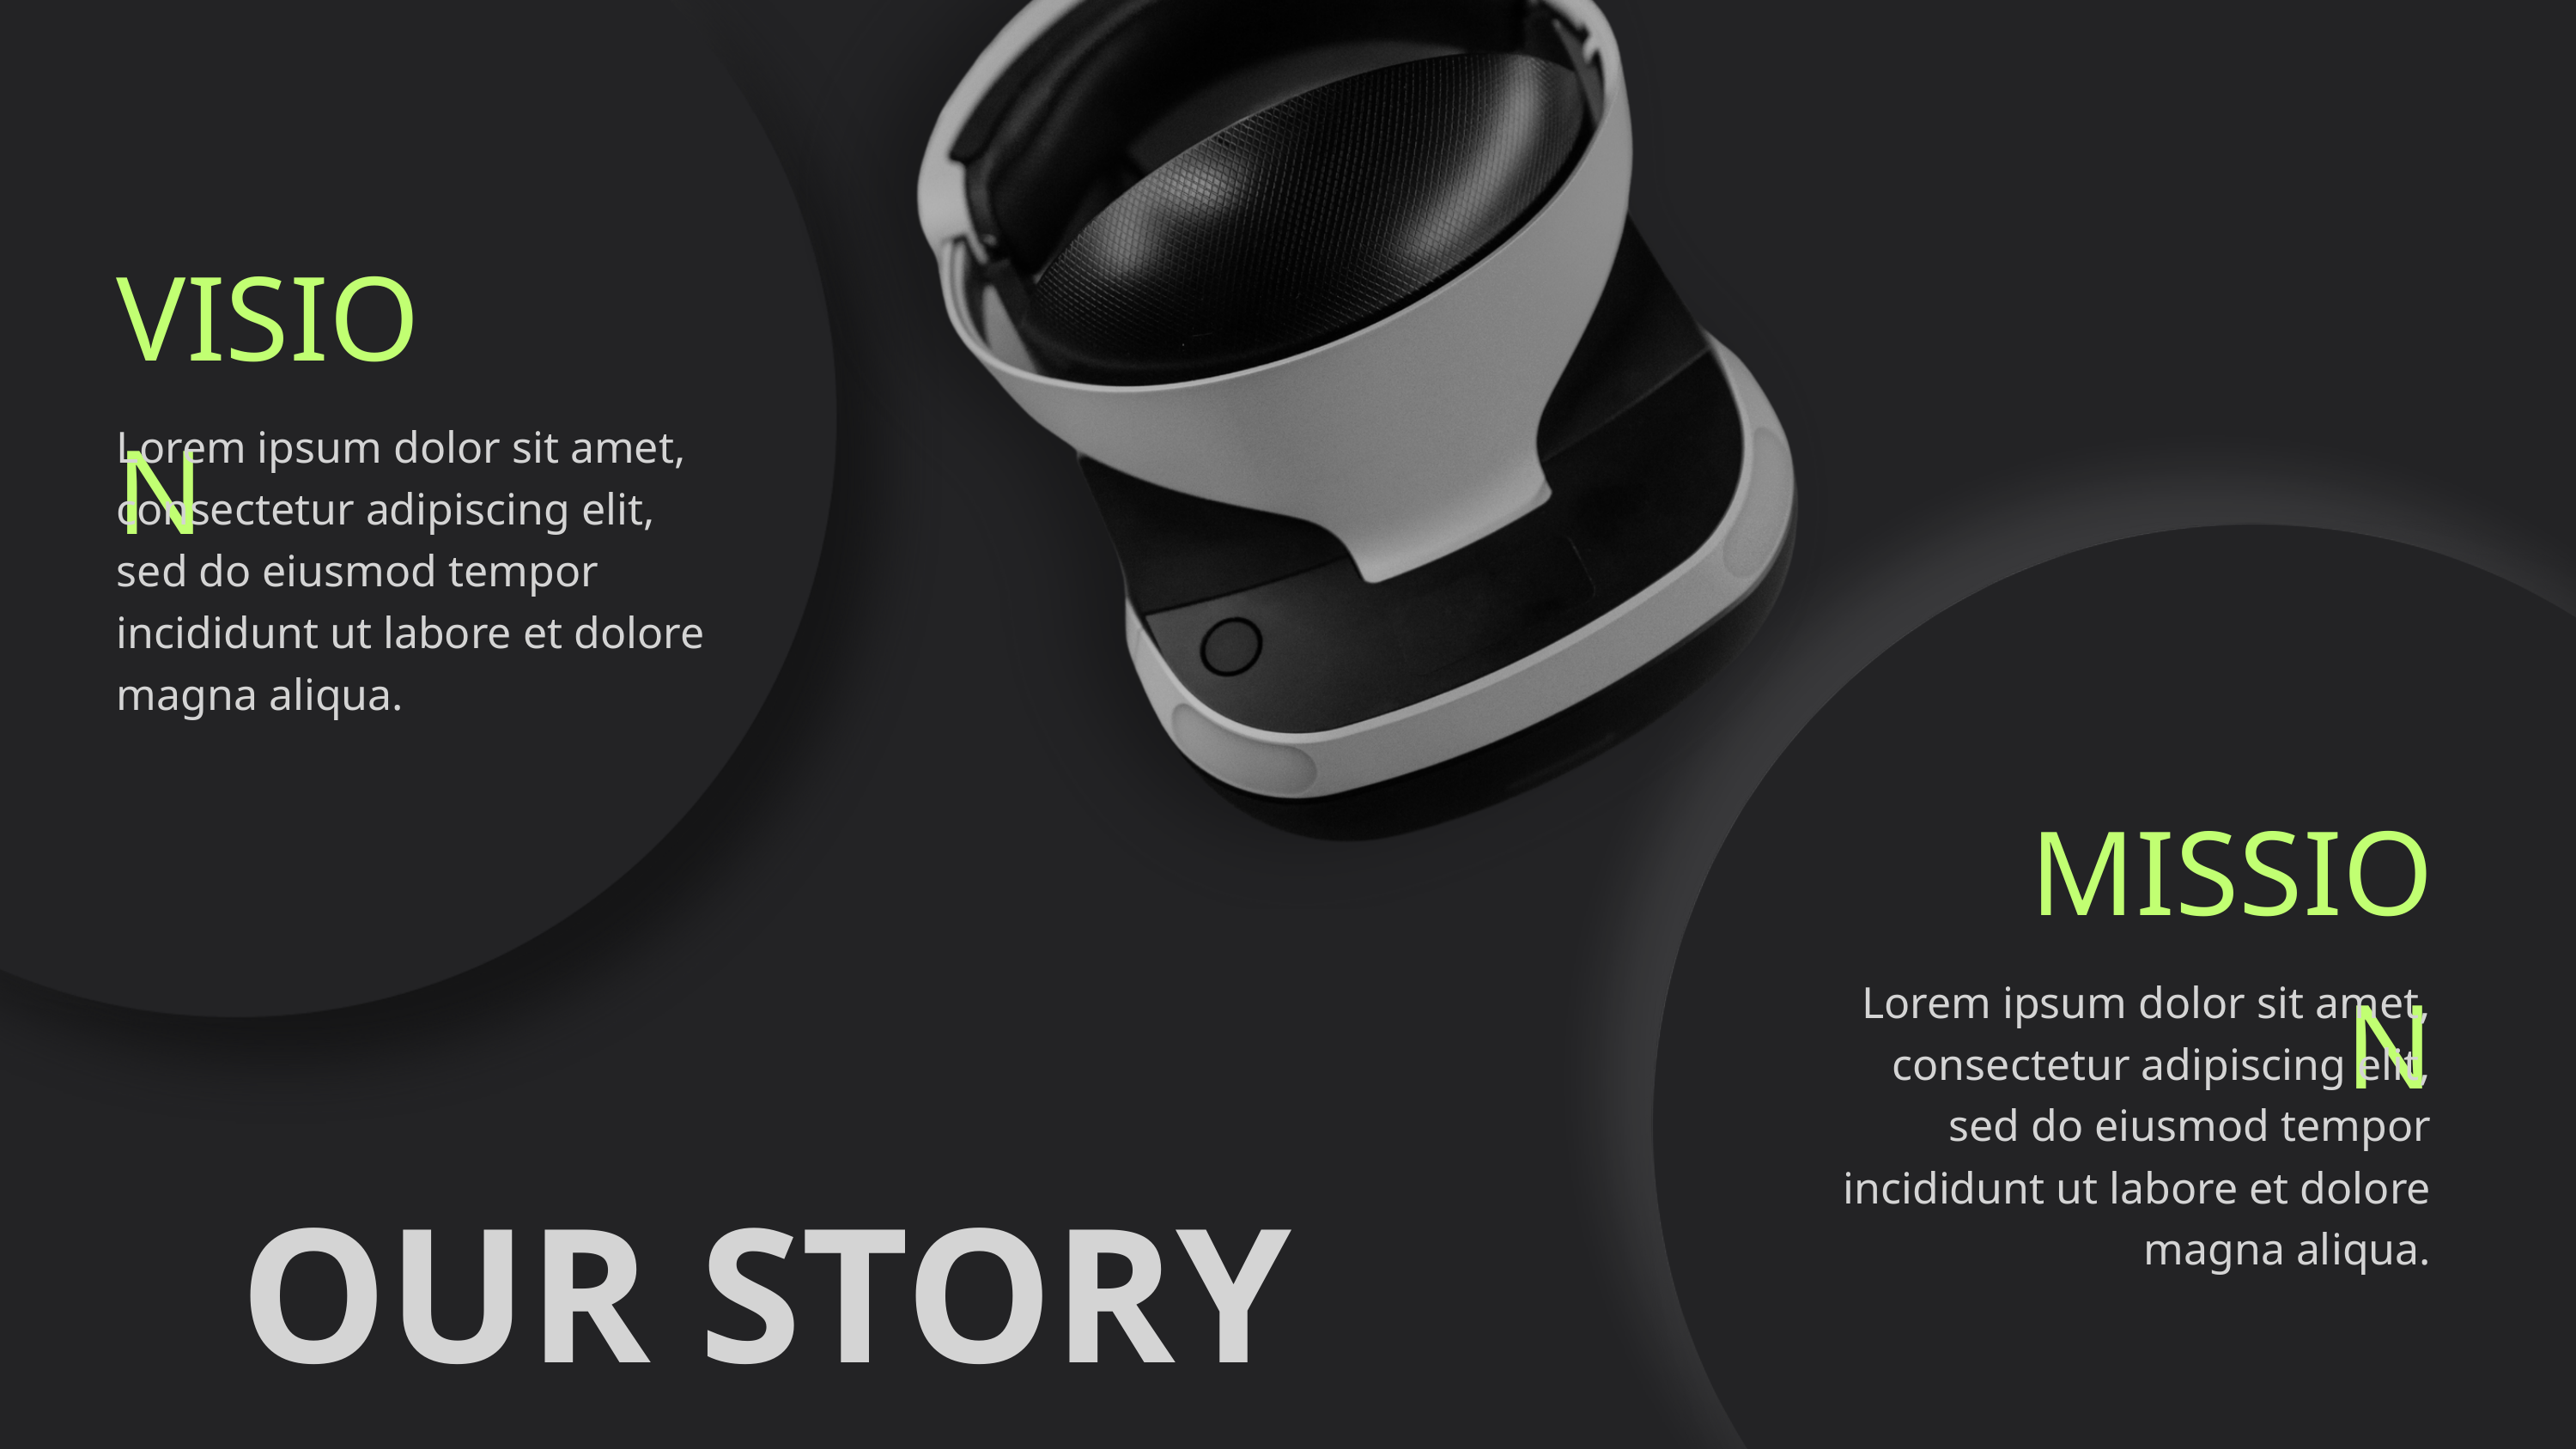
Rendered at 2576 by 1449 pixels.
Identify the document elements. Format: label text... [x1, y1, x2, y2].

picture [0, 0, 2576, 1449]
text_box OUR STORY [26, 1123, 1507, 1400]
